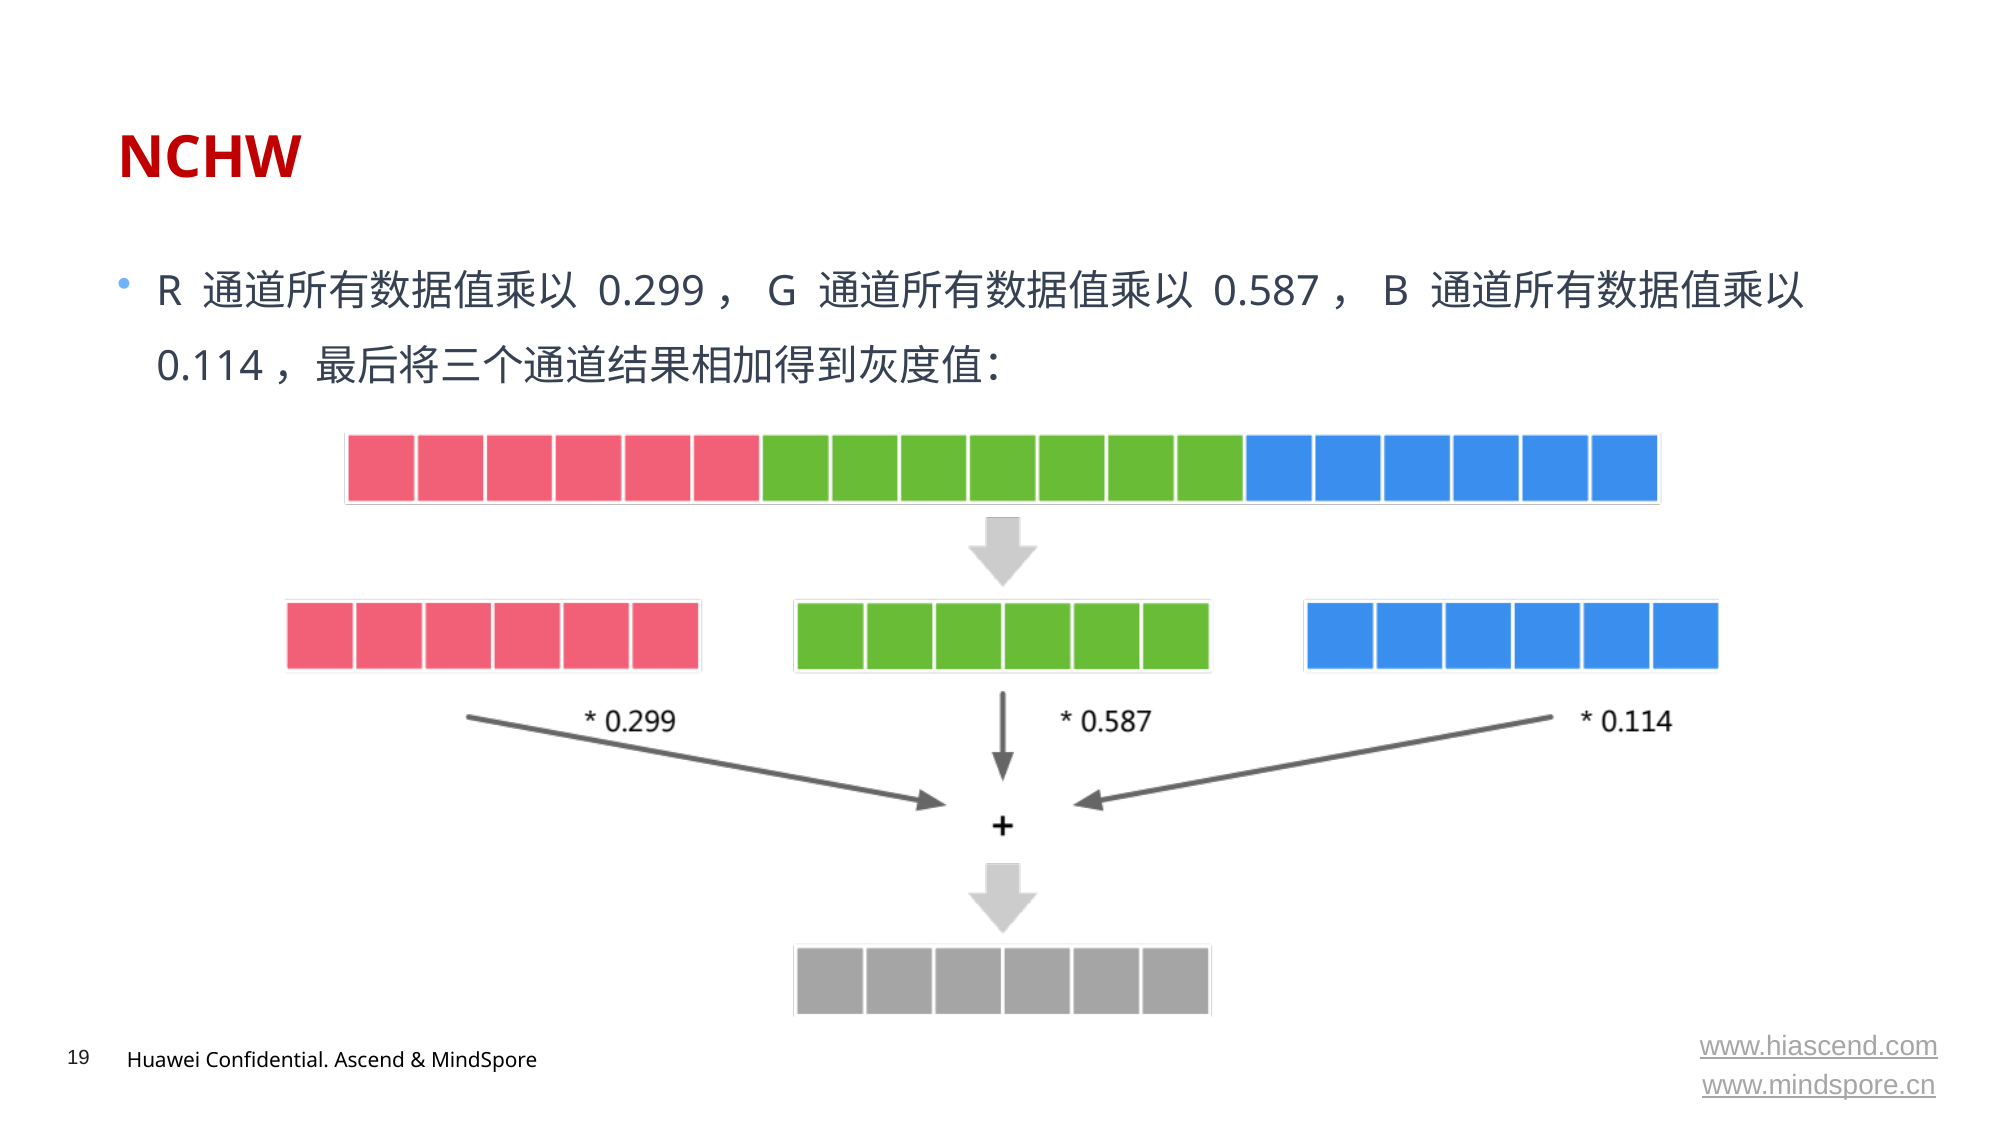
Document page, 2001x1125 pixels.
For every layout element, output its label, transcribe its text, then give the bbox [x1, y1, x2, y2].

title NCHW [102, 111, 1901, 209]
list R 通道所有数据值乘以 0.299，G 通道所有数据值乘以 0.587，B 通道所有数据值乘以 0.114，最后将三个通道结果相加得到灰度值： [102, 231, 1901, 988]
picture [283, 432, 1720, 1017]
